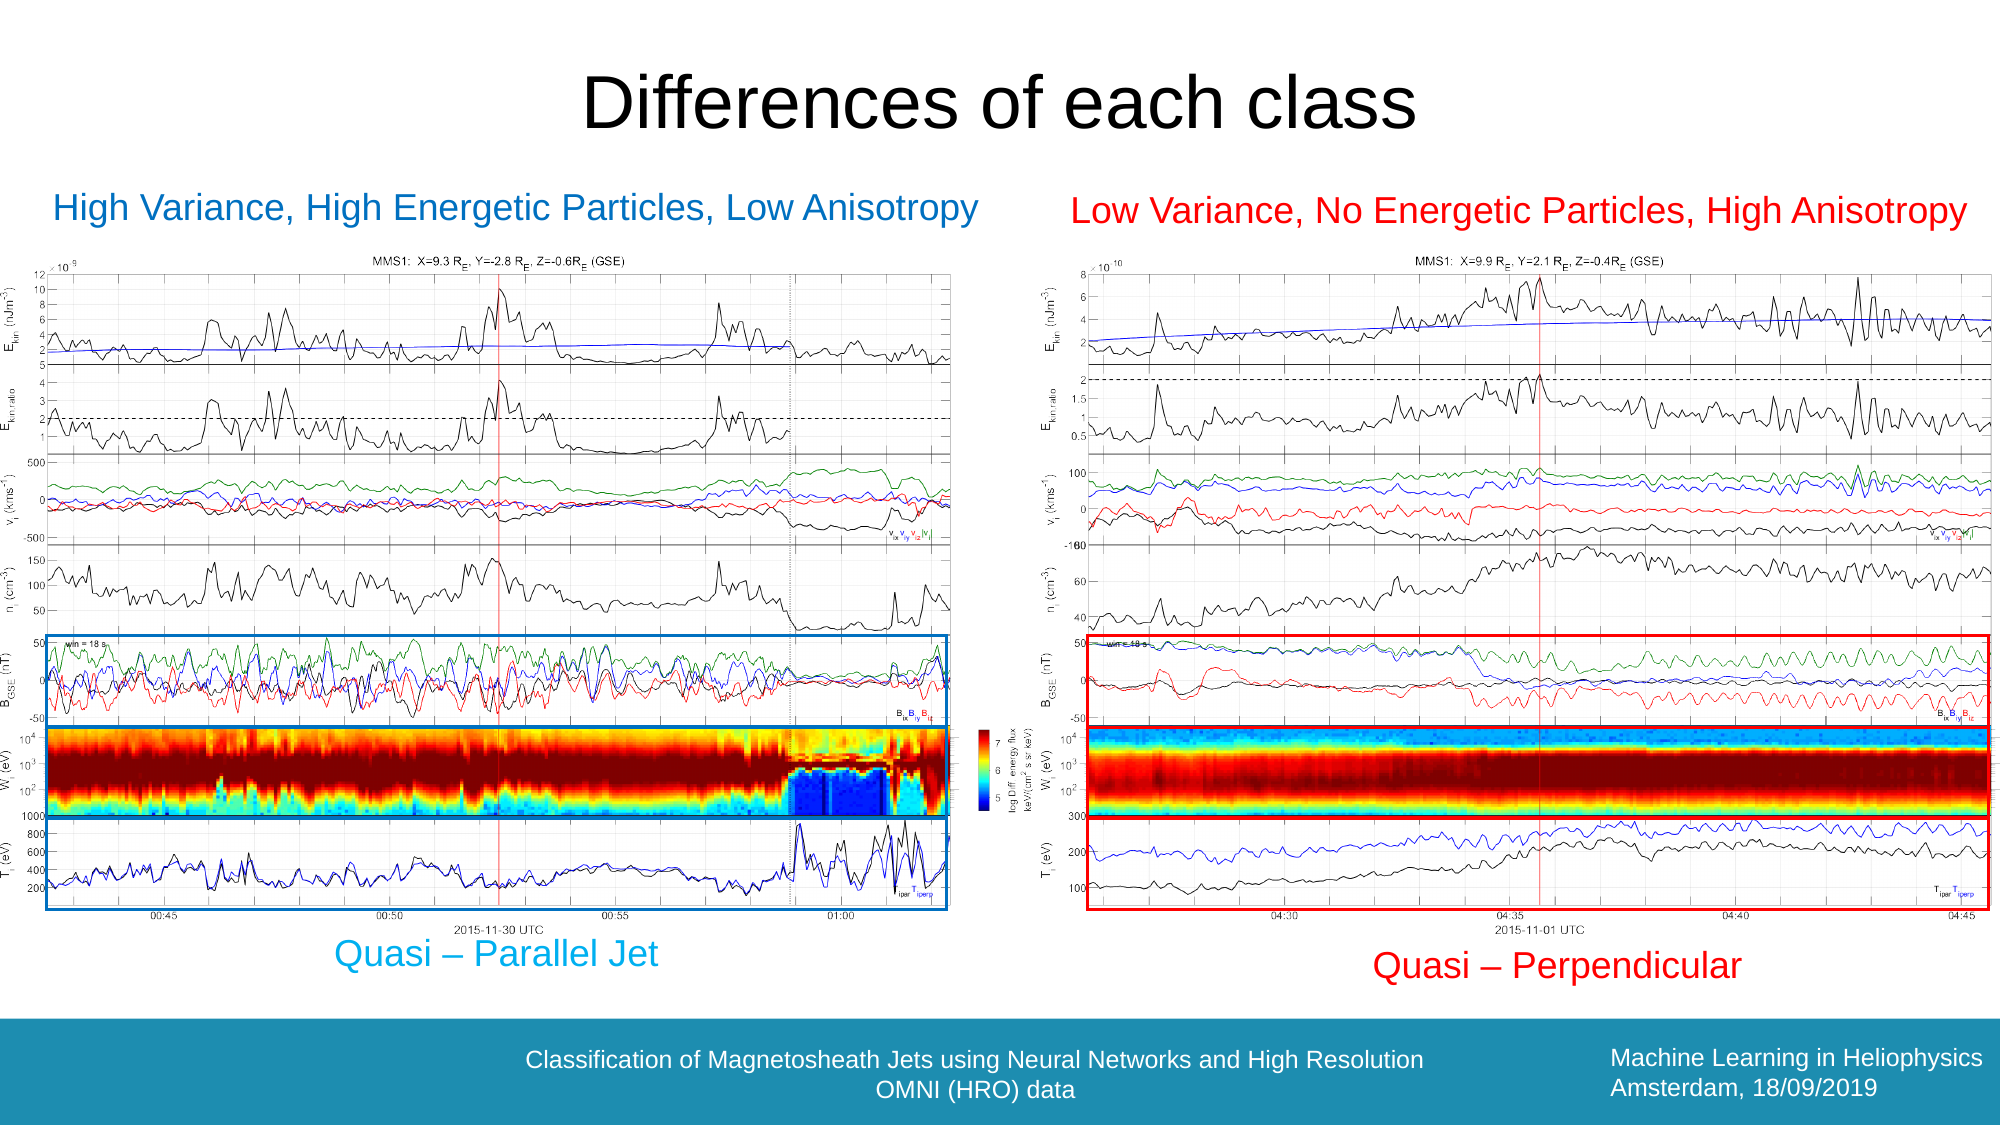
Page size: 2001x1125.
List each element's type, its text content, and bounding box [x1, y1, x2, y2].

picture [1041, 256, 2000, 934]
text_box High Variance, High Energetic Particles, Low Anisotropy [37, 175, 995, 235]
text_box Quasi – Parallel Jet [319, 934, 674, 981]
text_box Low Variance, No Energetic Particles, High Anisotropy [1055, 178, 1983, 239]
title Differences of each class [94, 33, 1906, 164]
picture [0, 256, 1033, 934]
text_box Quasi – Perpendicular [1357, 934, 1758, 994]
